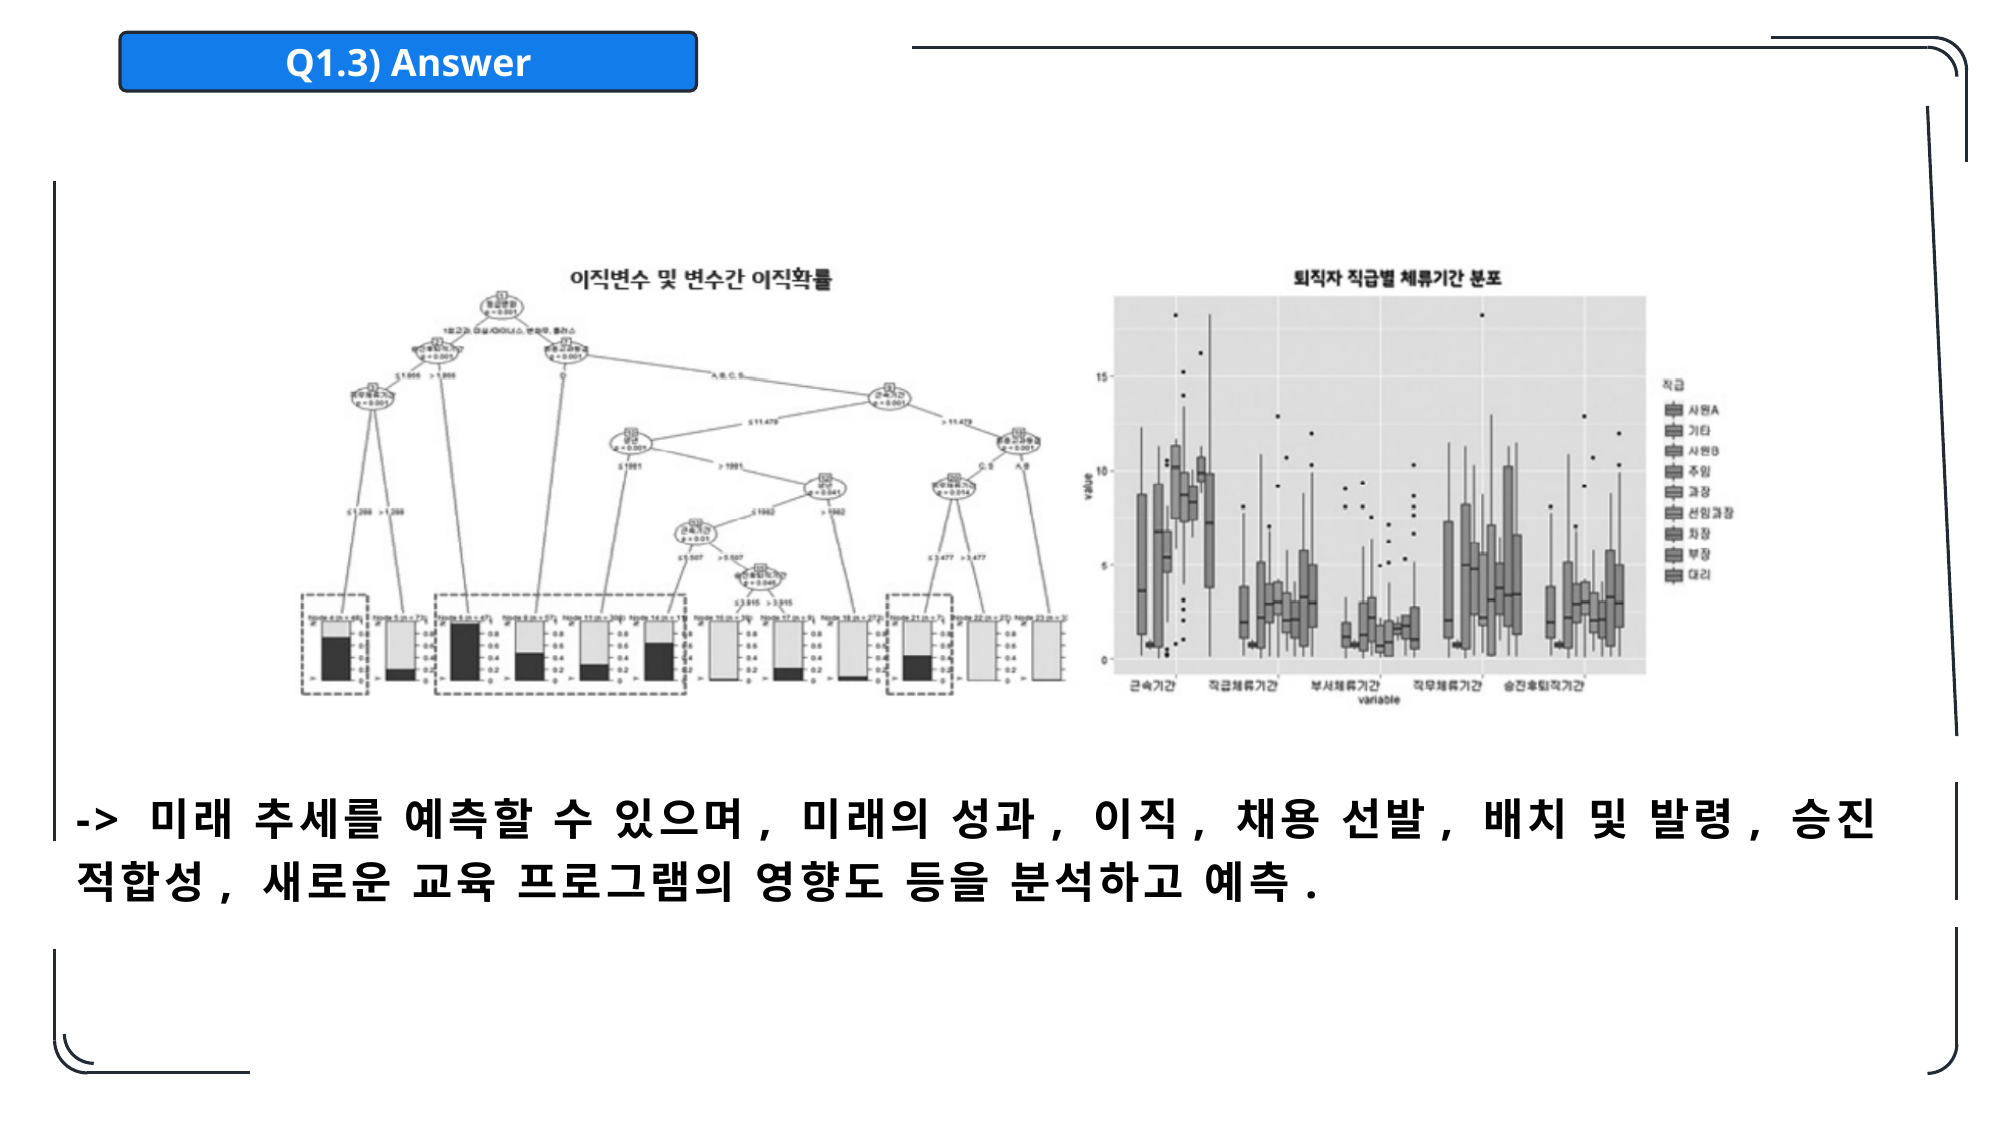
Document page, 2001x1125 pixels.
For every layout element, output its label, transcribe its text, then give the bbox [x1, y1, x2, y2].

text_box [54, 37, 1967, 1074]
picture [235, 224, 1765, 764]
text_box Q1.3) Answer [120, 32, 697, 37]
